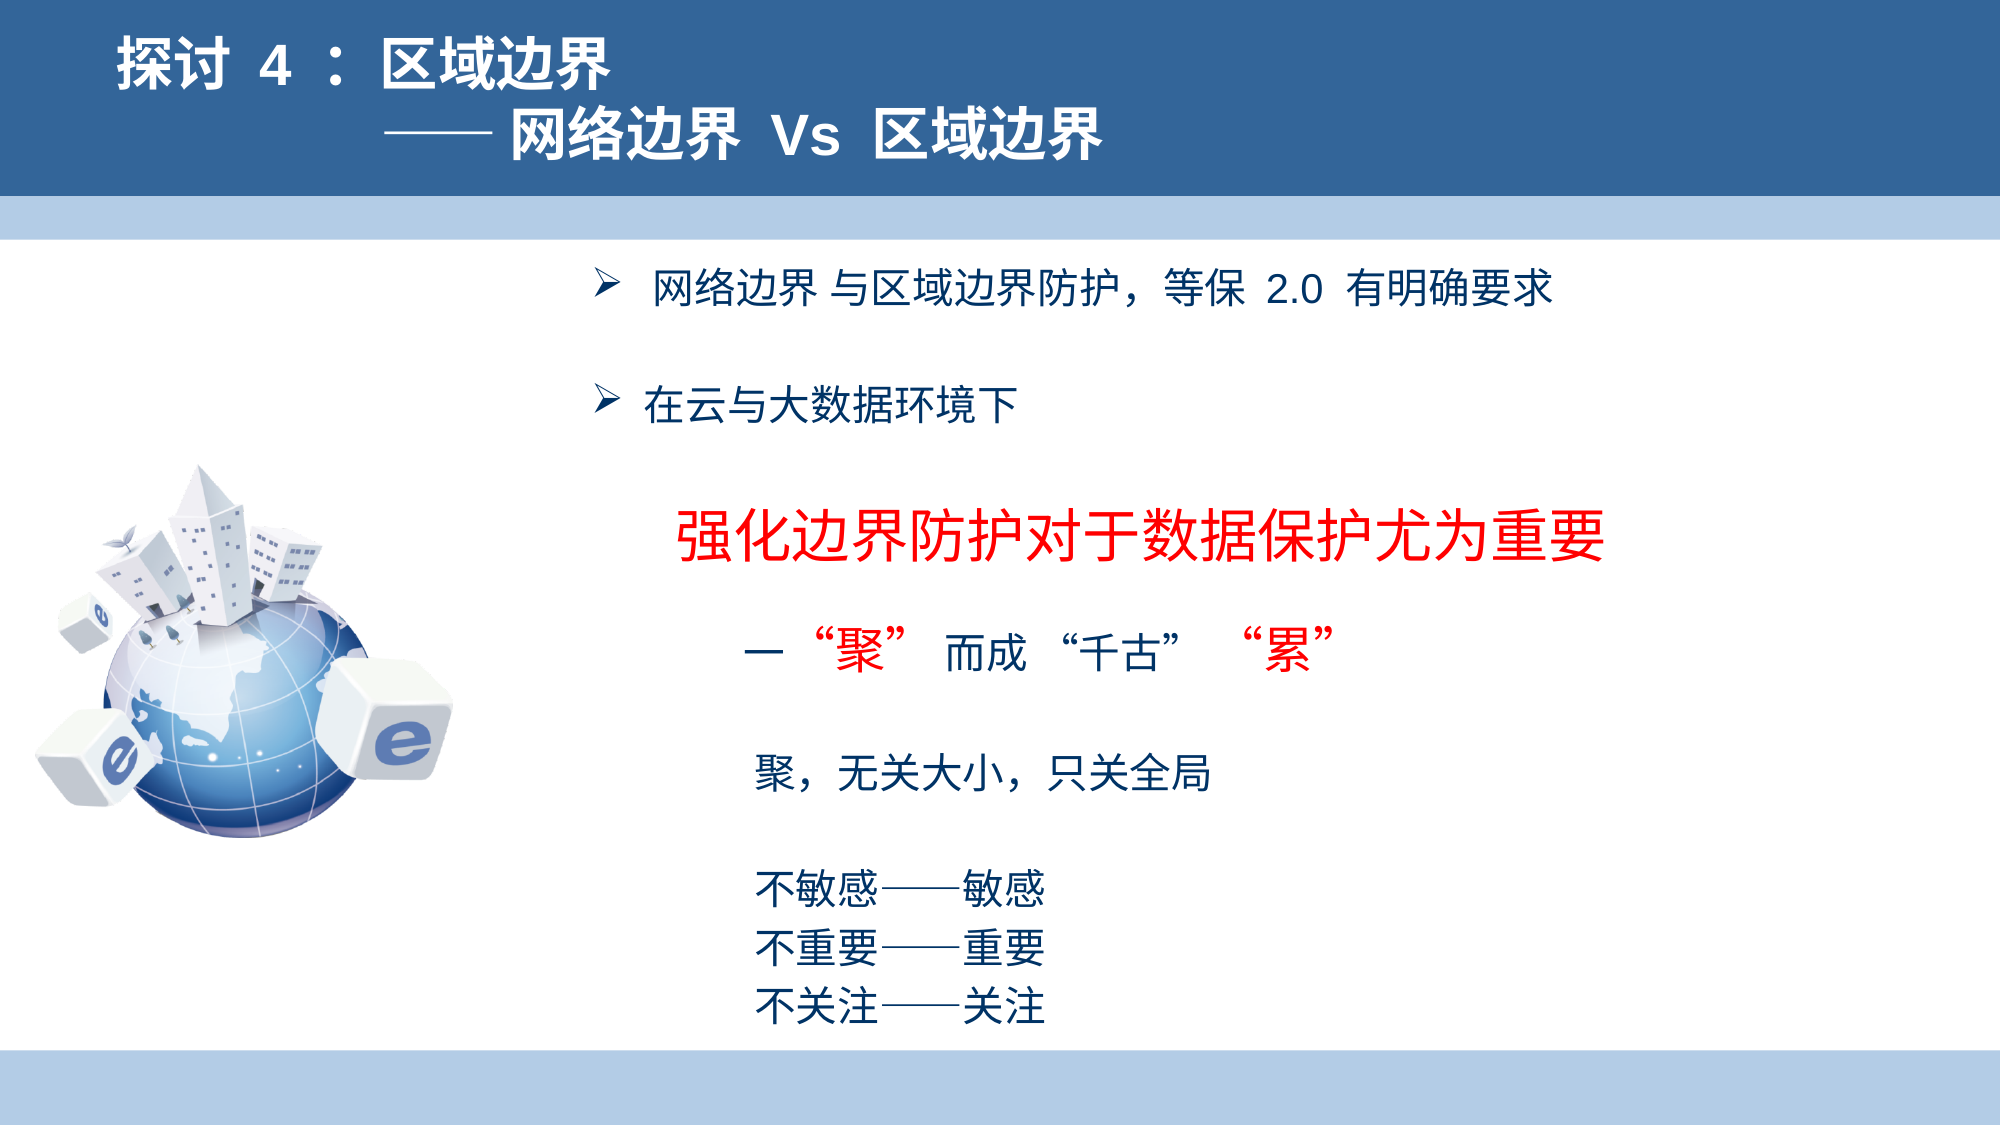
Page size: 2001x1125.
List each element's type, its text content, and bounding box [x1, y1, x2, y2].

text_box 网络边界 与区域边界防护，等保 2.0 有明确要求 在云与大数据环境下 强化边界防护对于数据保护尤为重要 [576, 254, 1975, 577]
text_box 探讨 4 ：区域边界 —— 网络边界 Vs 区域边界 [100, 19, 1806, 175]
text_box [0, 0, 2000, 195]
text_box 一“聚” 而成 “千古” “累” 聚，无关大小，只关全局 不敏感——敏感 不重要——重要 不关注——关注 [705, 604, 1390, 1015]
picture [35, 464, 453, 838]
text_box [0, 195, 2000, 241]
text_box [0, 1049, 2000, 1125]
